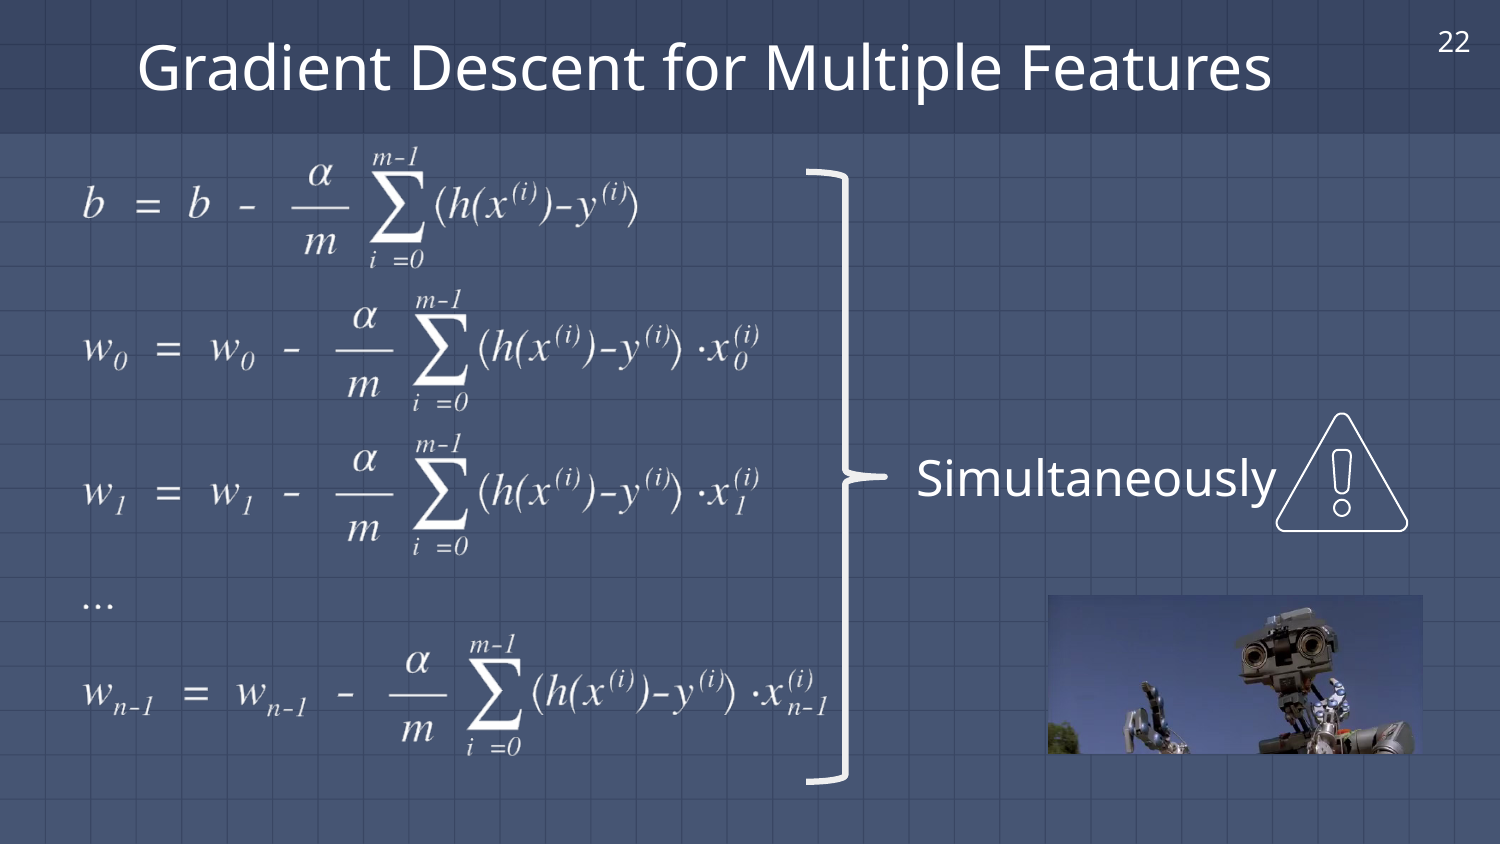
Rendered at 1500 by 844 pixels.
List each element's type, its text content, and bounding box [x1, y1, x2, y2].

text_box [806, 176, 885, 782]
picture [1048, 595, 1423, 755]
title Gradient Descent for Multiple Features [121, 0, 1383, 118]
slide_number 22 [1408, 0, 1500, 88]
picture [74, 138, 839, 768]
title Simultaneously [901, 431, 1335, 536]
